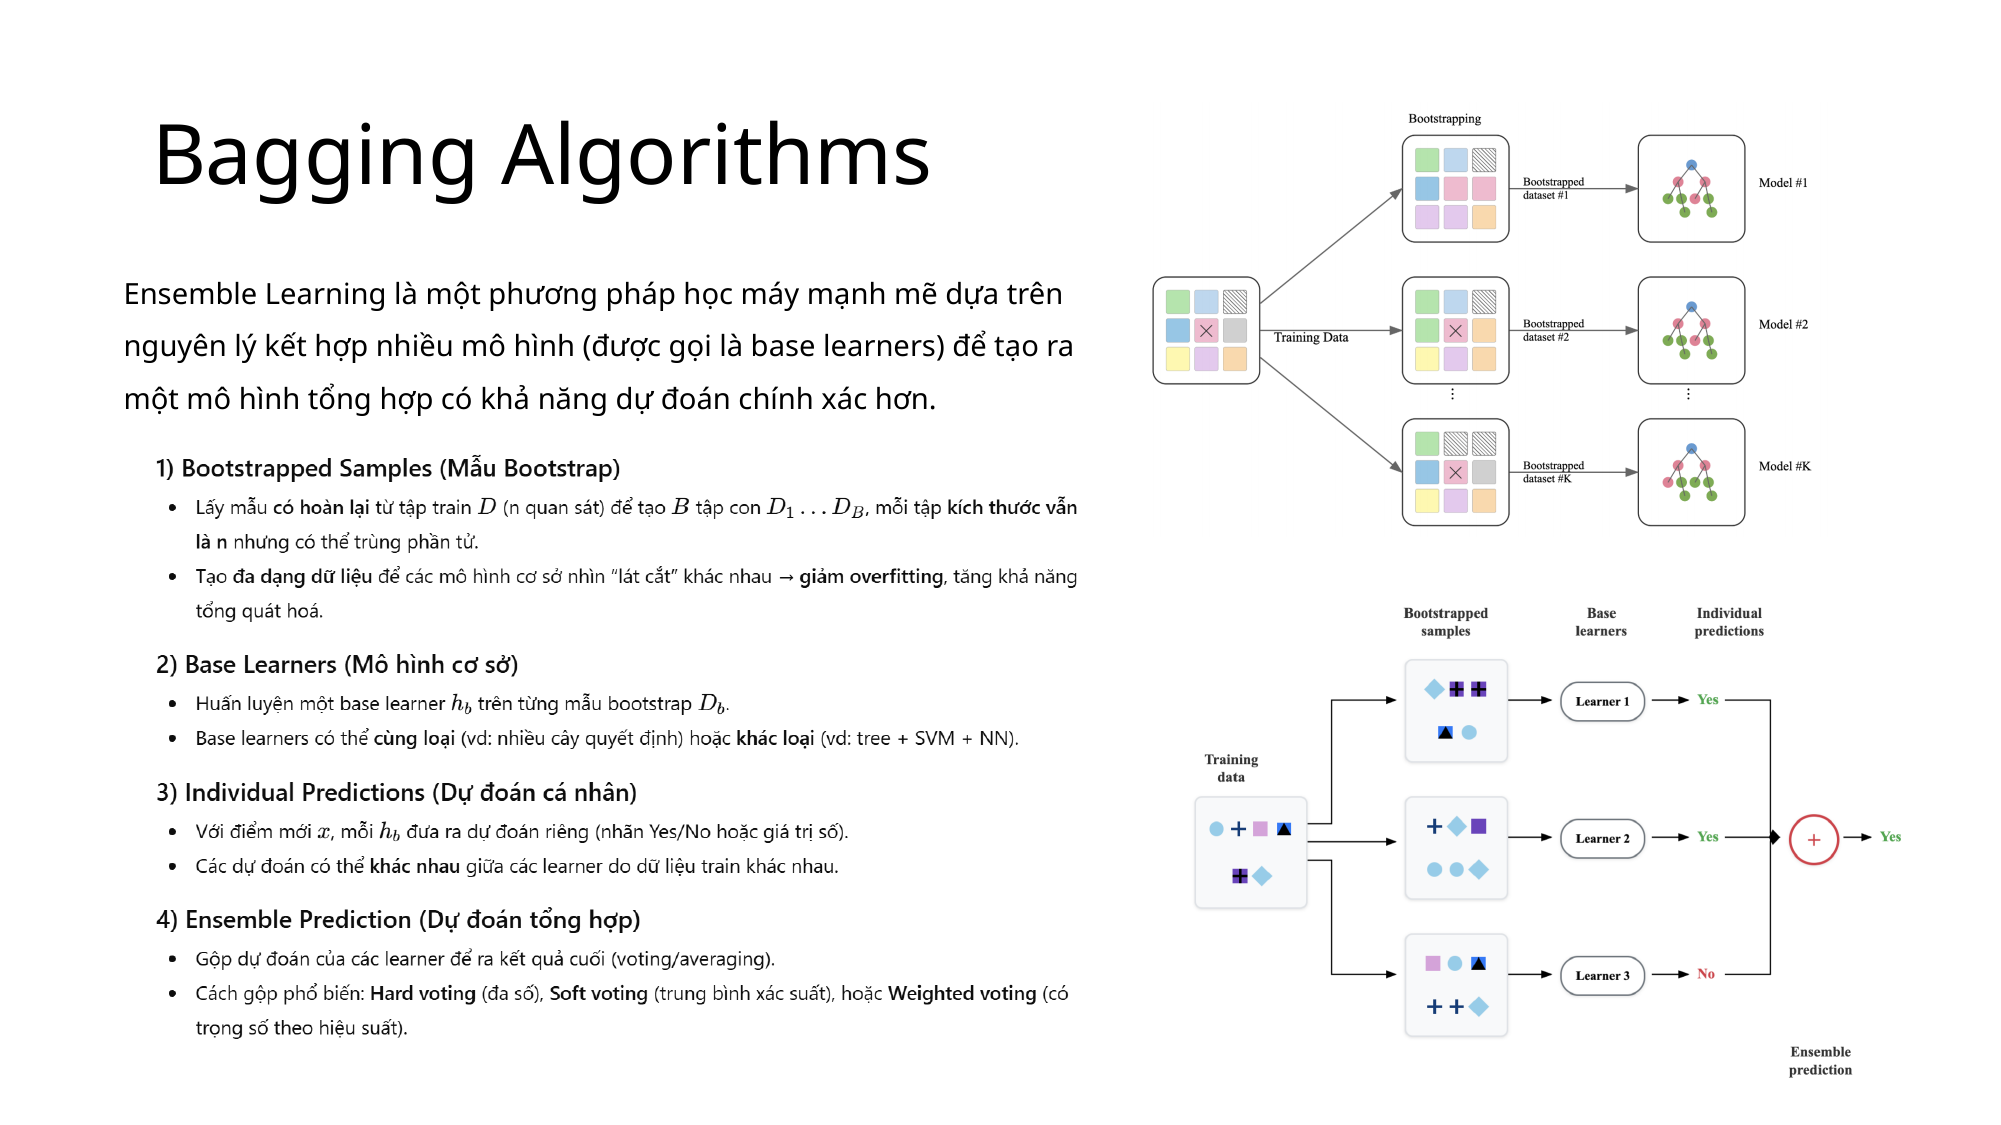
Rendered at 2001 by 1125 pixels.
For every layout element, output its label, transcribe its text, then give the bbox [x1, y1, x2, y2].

picture [1125, 100, 1835, 538]
text_box Ensemble Learning là một phương pháp học máy mạnh mẽ dựa trên nguyên lý kết hợp nhiều mô hình (được gọi là base learners) để tạo ra một mô hình tổng hợp có khả năng dự đoán chính xác hơn. [108, 250, 1125, 467]
picture [1166, 581, 1921, 1096]
picture [147, 447, 1095, 1045]
text_box Bagging Algorithms [137, 110, 1120, 192]
